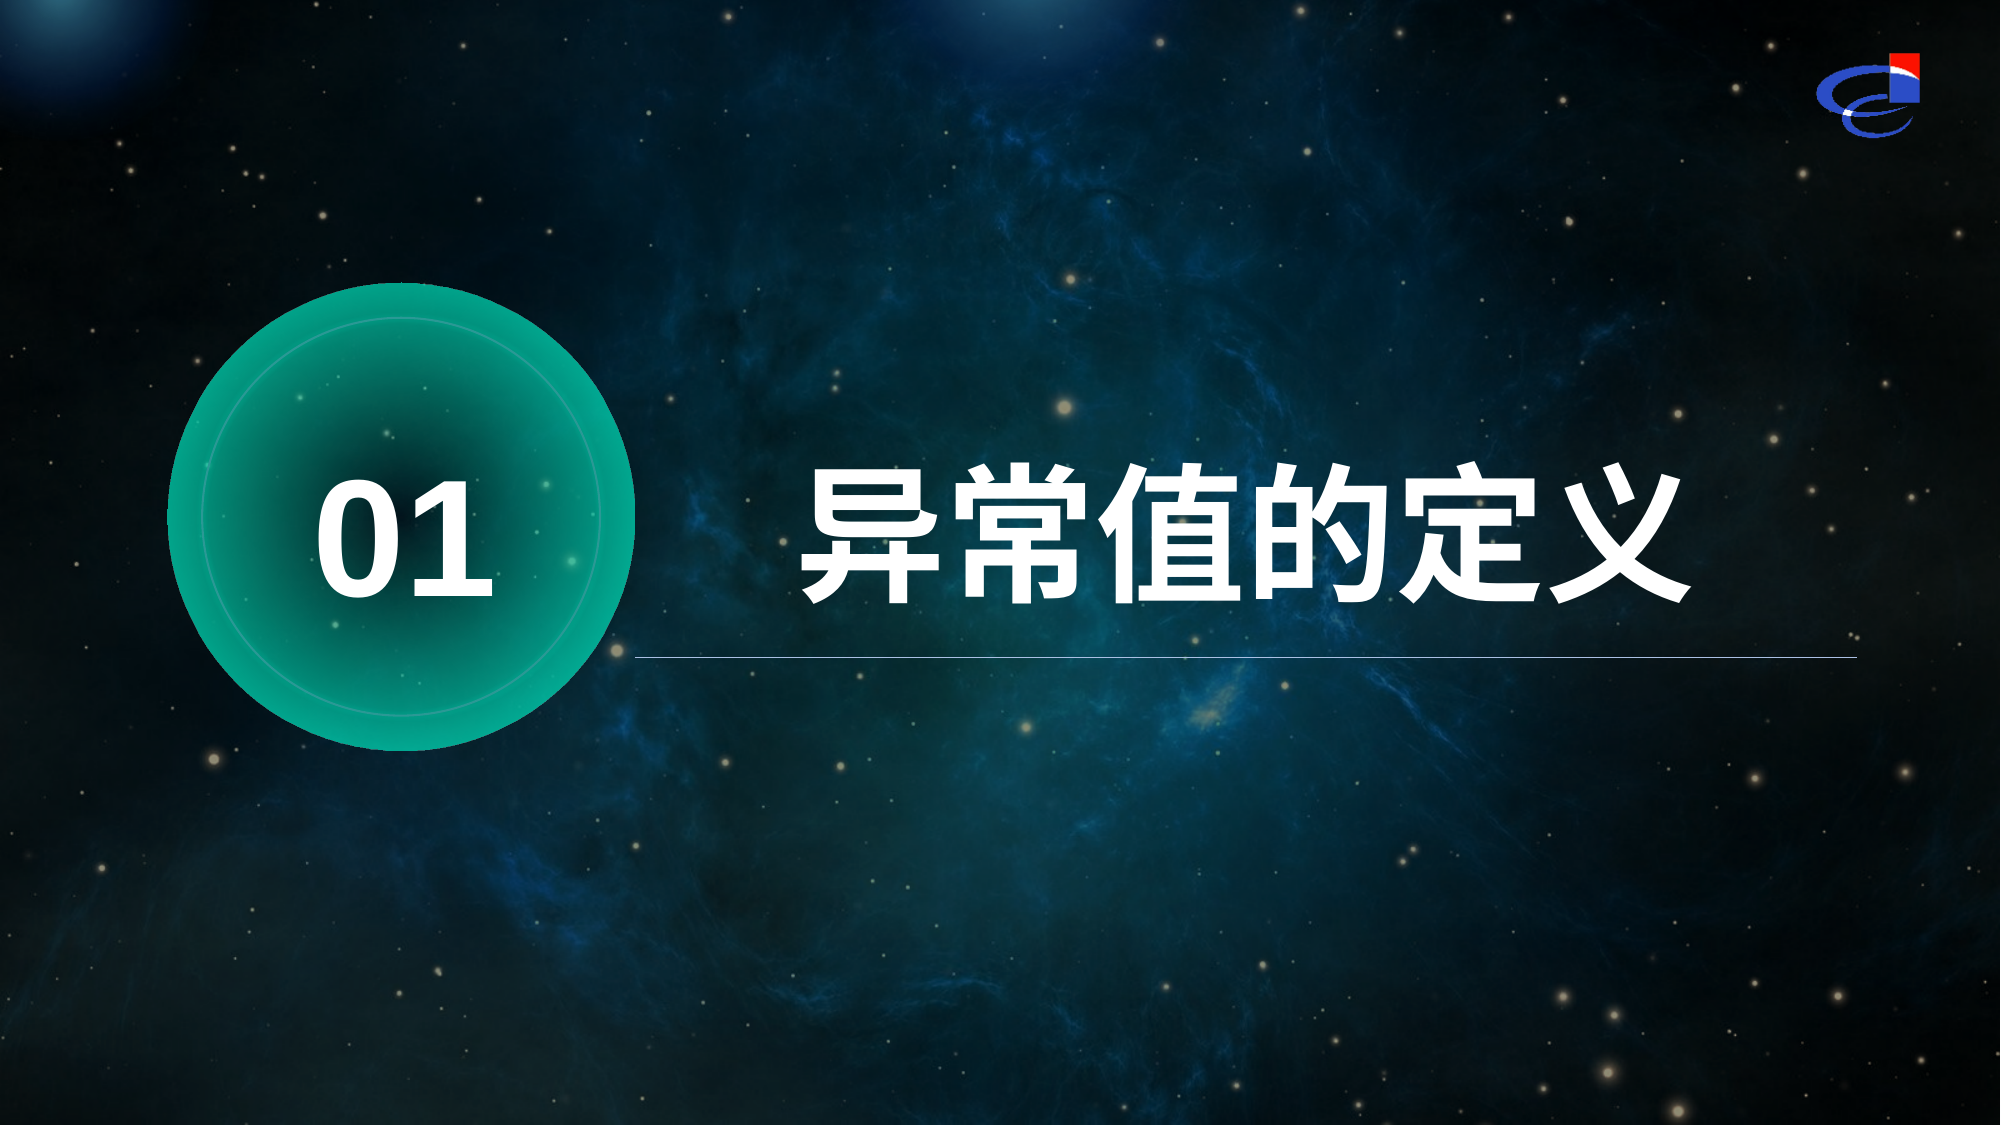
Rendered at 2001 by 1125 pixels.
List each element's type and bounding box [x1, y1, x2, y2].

picture [0, 0, 2001, 1125]
text_box [167, 282, 635, 751]
